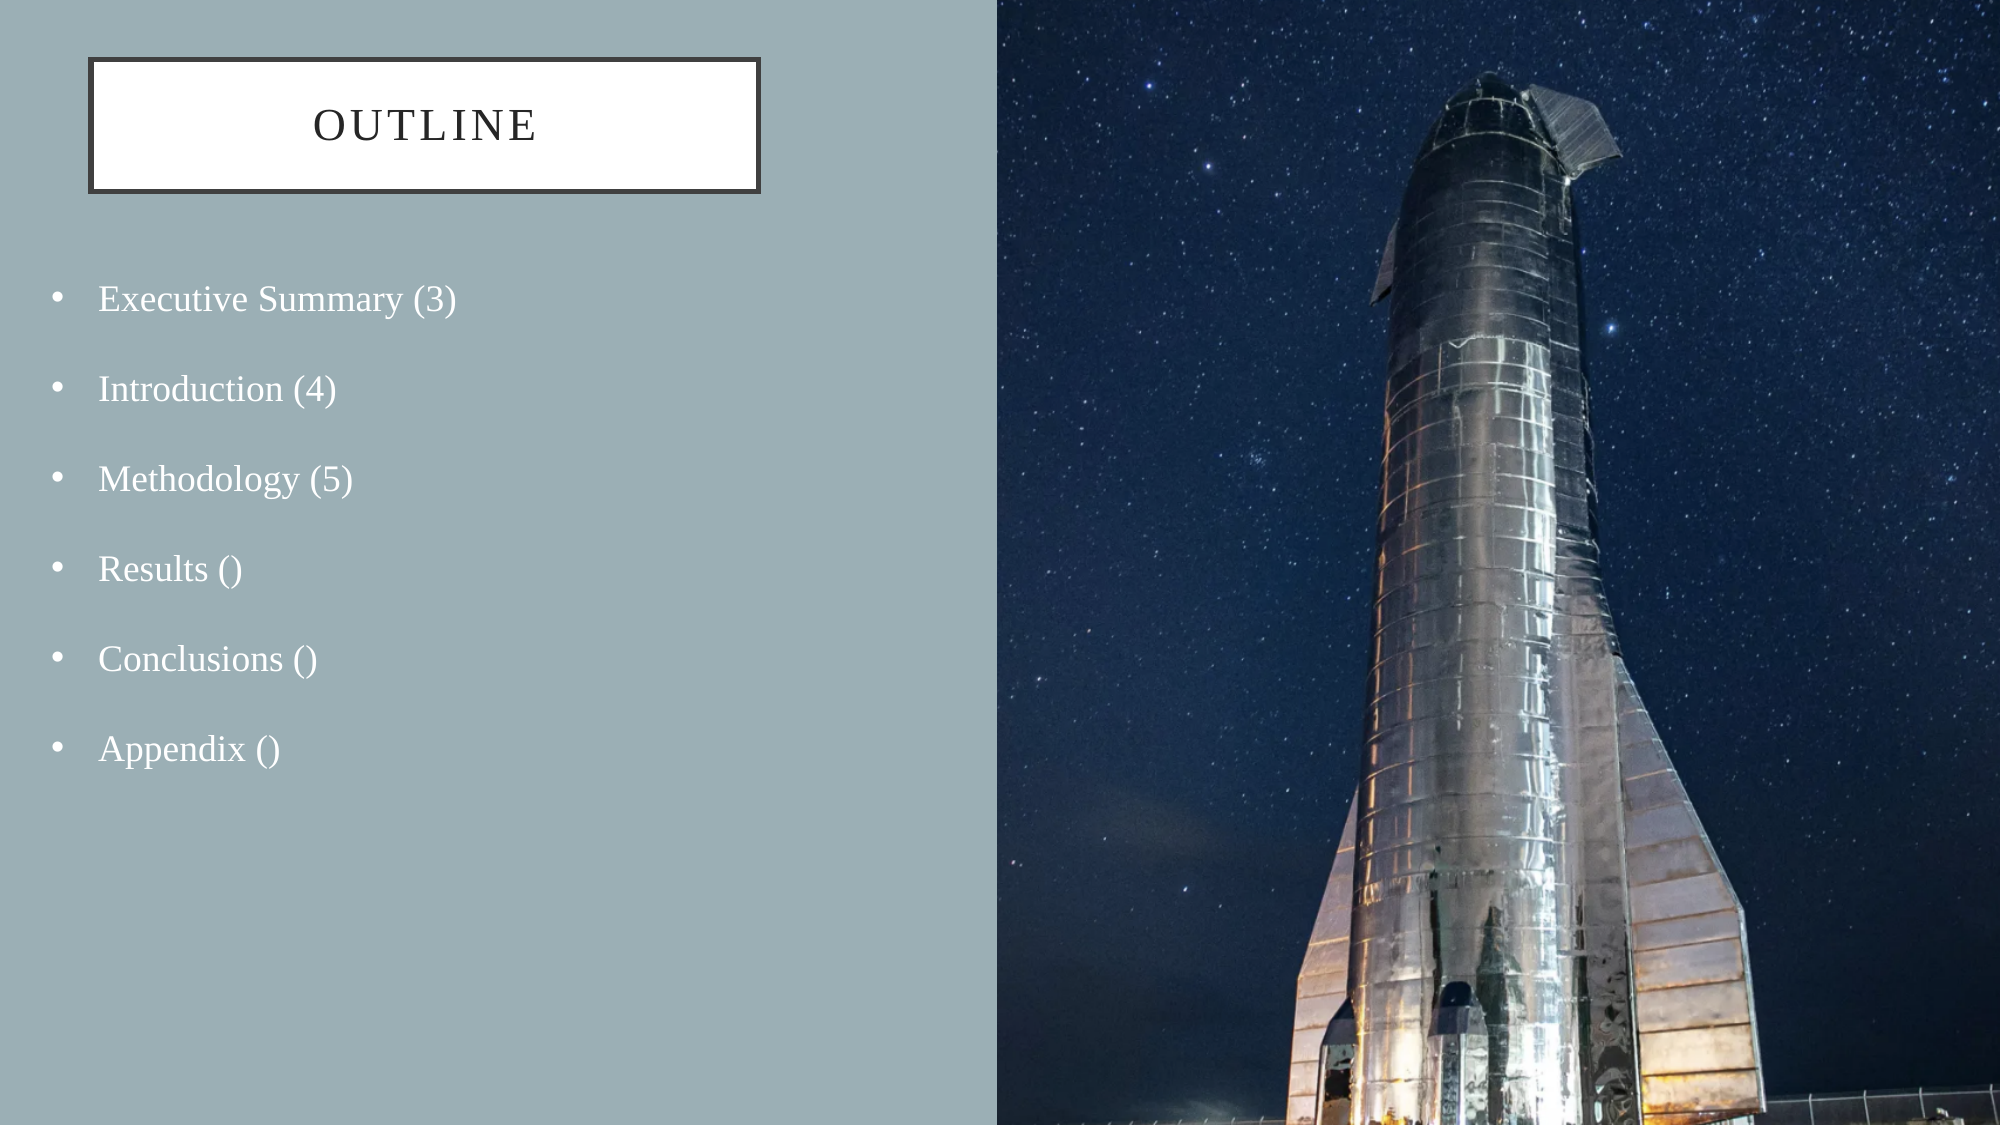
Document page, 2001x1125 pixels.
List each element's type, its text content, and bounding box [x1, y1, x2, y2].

title Outline [88, 57, 761, 194]
picture [996, 0, 2000, 1125]
text_box Executive Summary (3) Introduction (4) Methodology (5) Results () Conclusions () Appendix () [36, 266, 967, 777]
text_box [0, 0, 996, 1125]
